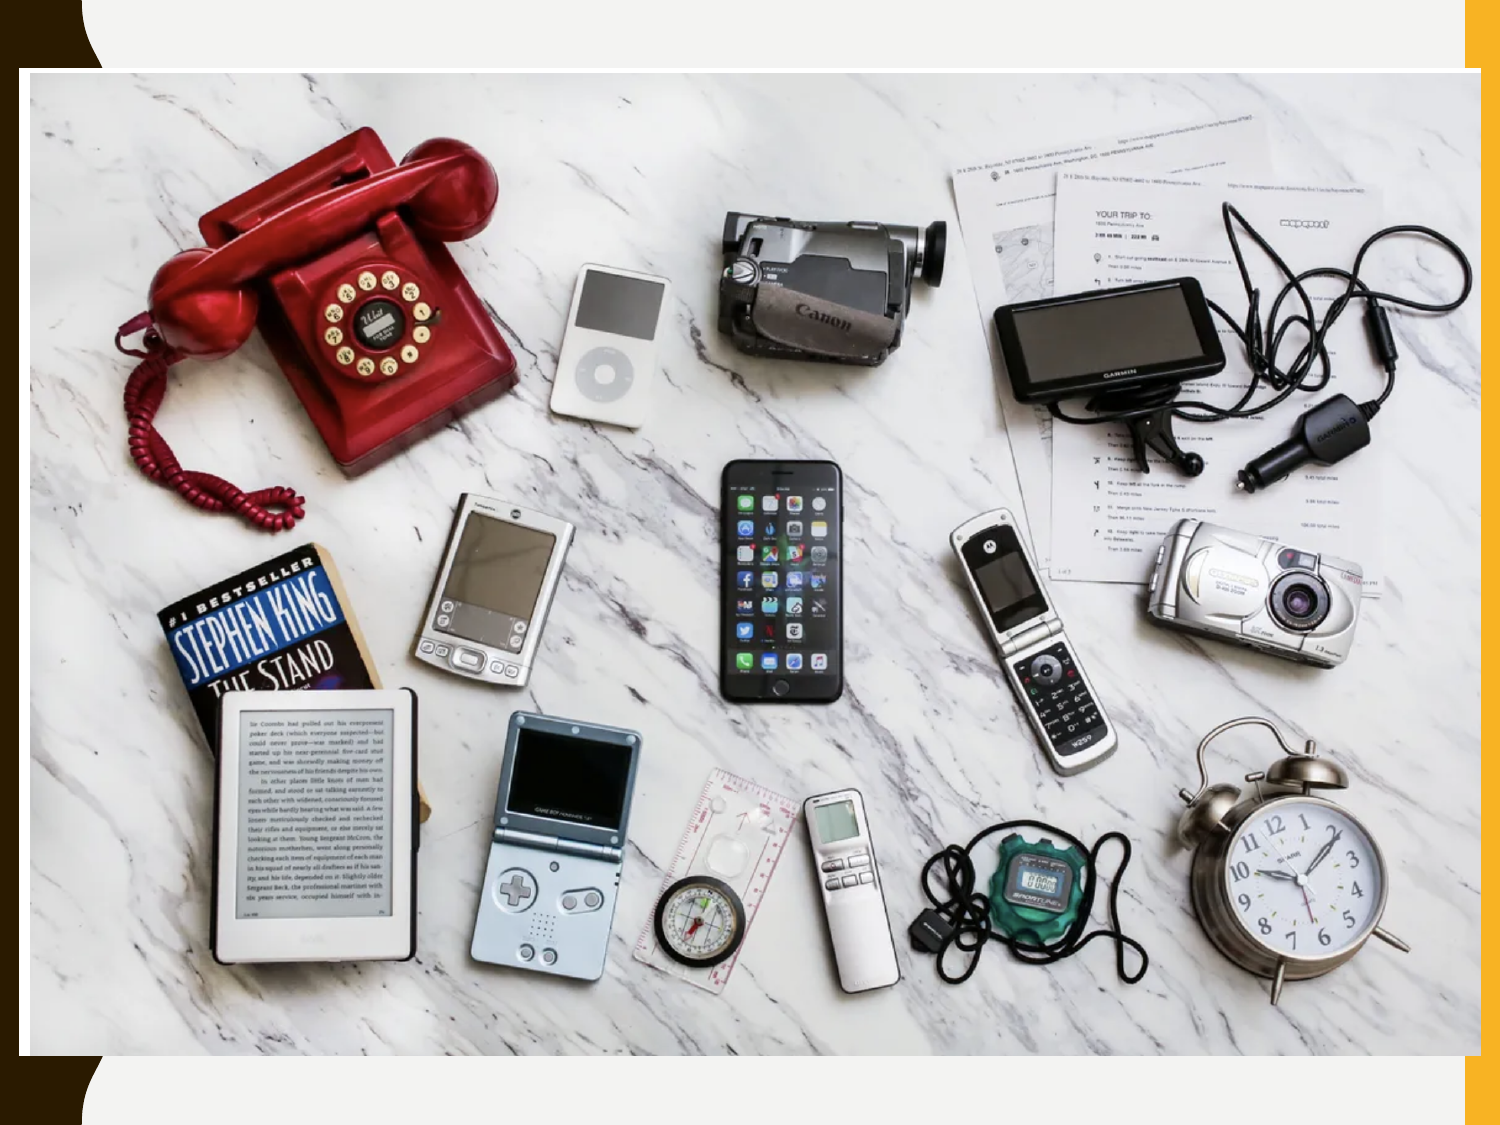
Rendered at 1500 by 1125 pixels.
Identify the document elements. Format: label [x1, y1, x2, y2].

picture [19, 68, 1481, 1056]
